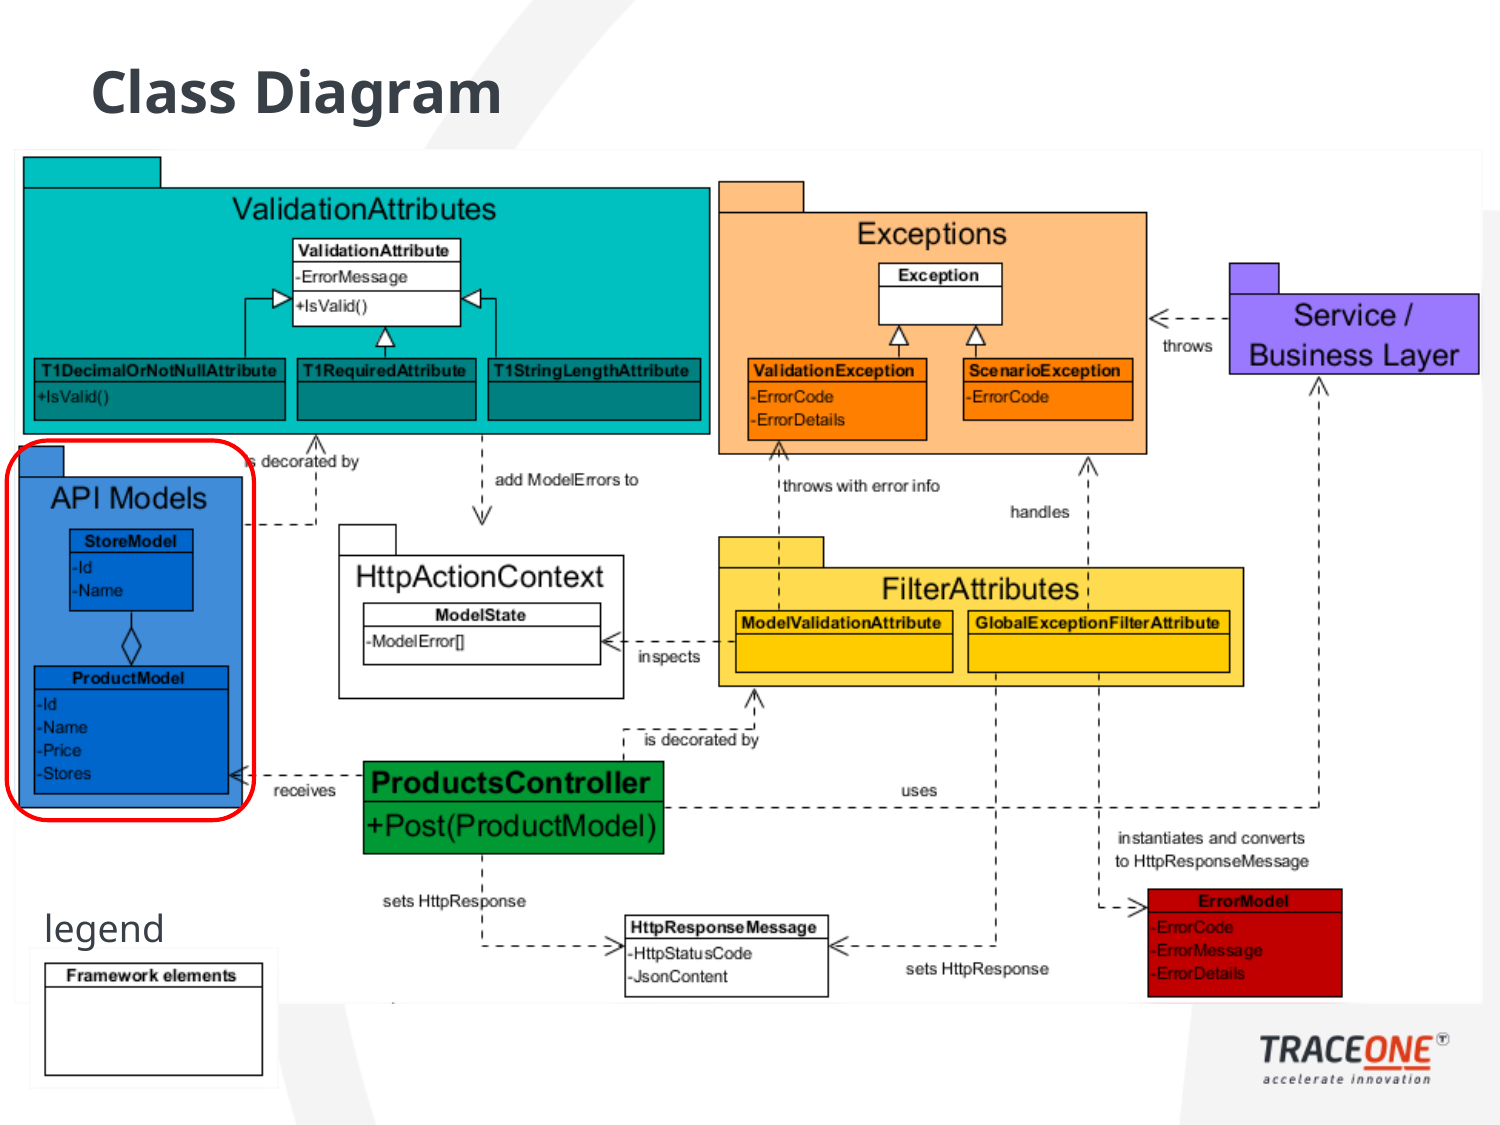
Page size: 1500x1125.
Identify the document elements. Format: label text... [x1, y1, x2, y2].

text_box [4, 462, 9, 798]
title Class Diagram [75, 45, 1425, 135]
picture [0, 0, 1500, 1125]
